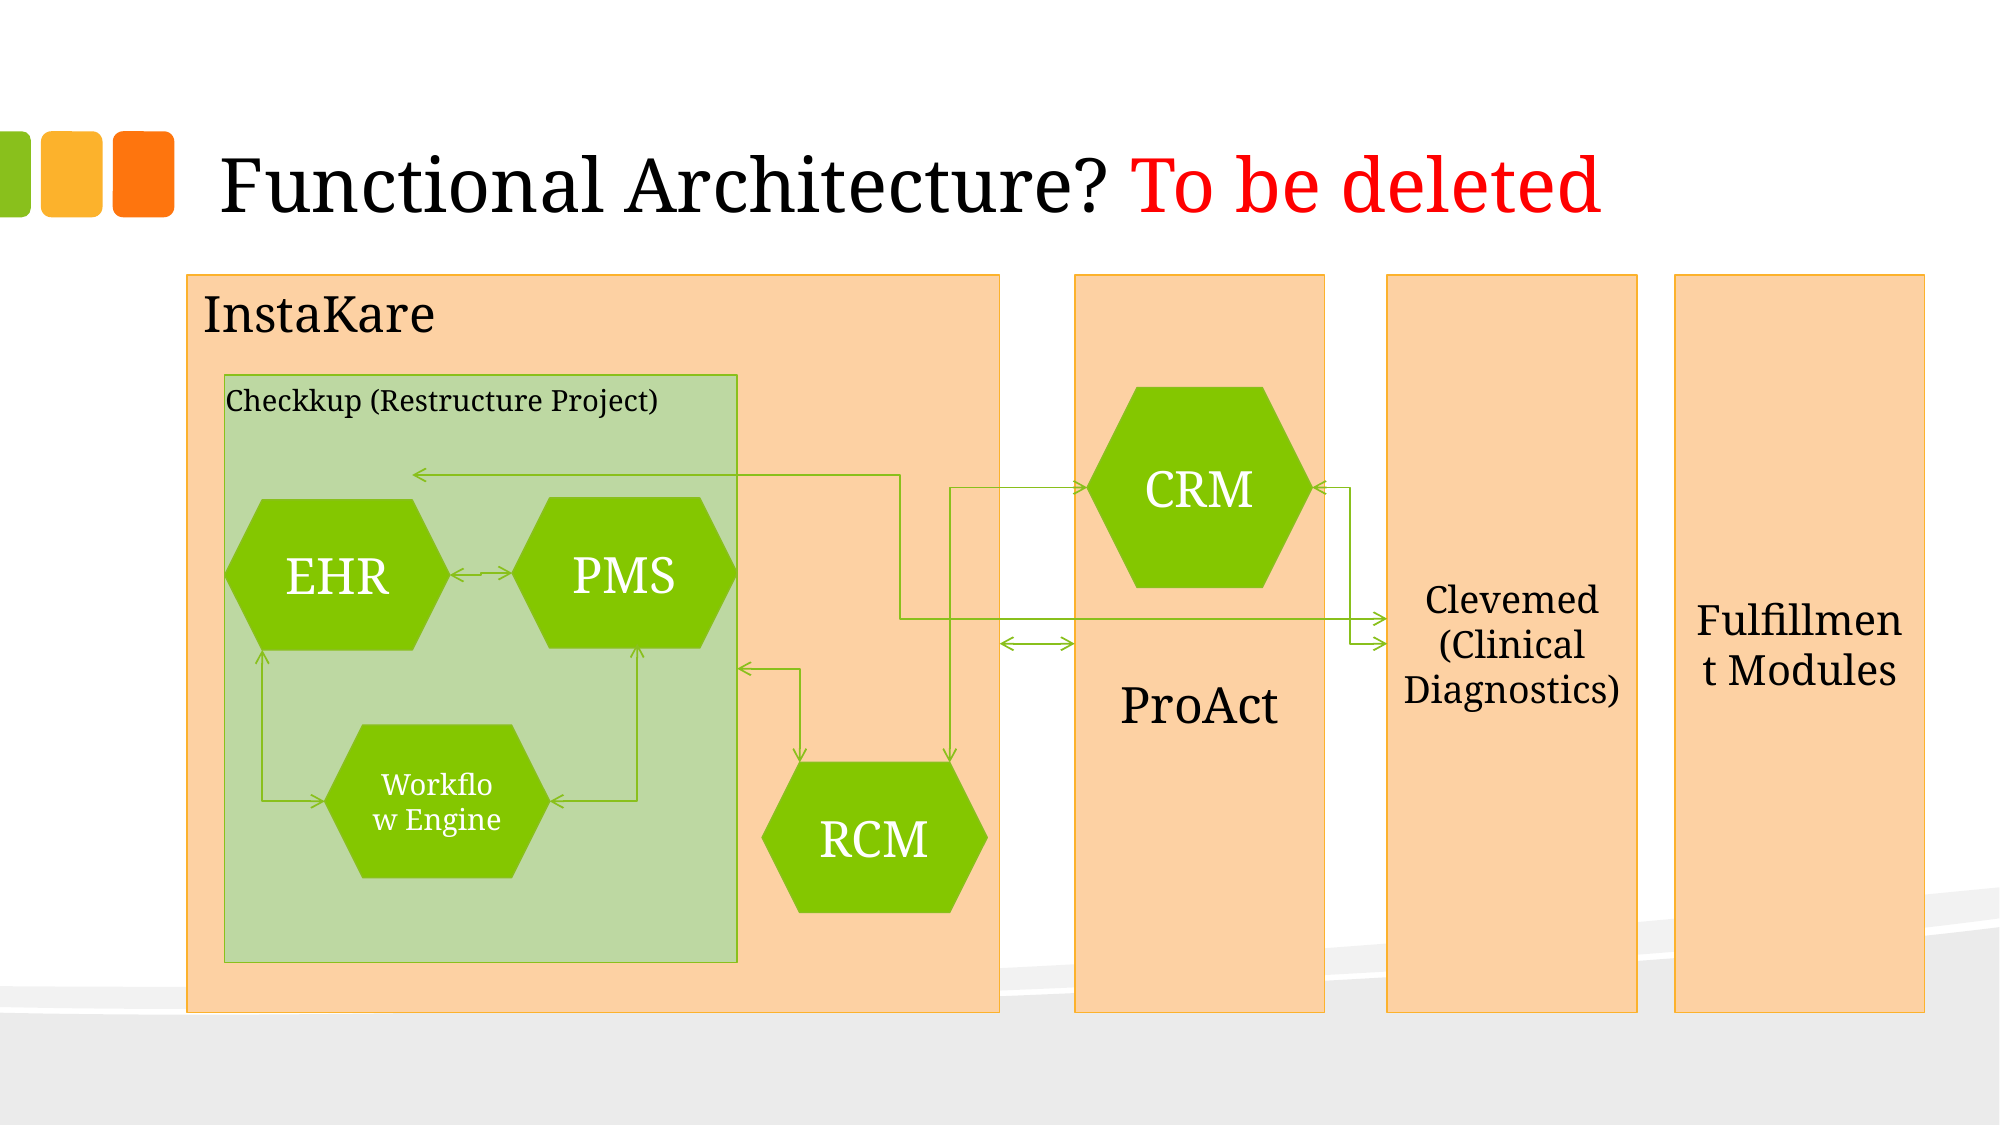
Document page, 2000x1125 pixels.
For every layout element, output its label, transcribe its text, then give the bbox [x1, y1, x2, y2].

text_box [224, 495, 411, 572]
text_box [549, 643, 638, 802]
text_box Fulfillment Modules [1674, 274, 1925, 1013]
text_box [186, 274, 1000, 1013]
text_box EHR [224, 499, 429, 651]
text_box CRM [1093, 386, 1307, 474]
text_box RCM [761, 761, 988, 914]
text_box [674, 374, 738, 474]
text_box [880, 619, 1157, 694]
text_box [224, 619, 738, 963]
text_box InstaKare [189, 274, 451, 410]
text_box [217, 694, 370, 758]
title Functional Architecture? To be deleted [199, 24, 1800, 238]
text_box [1311, 487, 1388, 644]
text_box ProAct [1074, 620, 1325, 1013]
text_box Workflow Engine [324, 724, 550, 879]
text_box [224, 578, 261, 694]
text_box PMS [534, 619, 716, 649]
text_box Clevemed (Clinical Diagnostics) [1386, 274, 1638, 1013]
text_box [721, 684, 816, 748]
text_box Checkkup (Restructure Project) [210, 374, 674, 495]
text_box ProAct [1074, 274, 1325, 474]
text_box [411, 474, 1388, 619]
